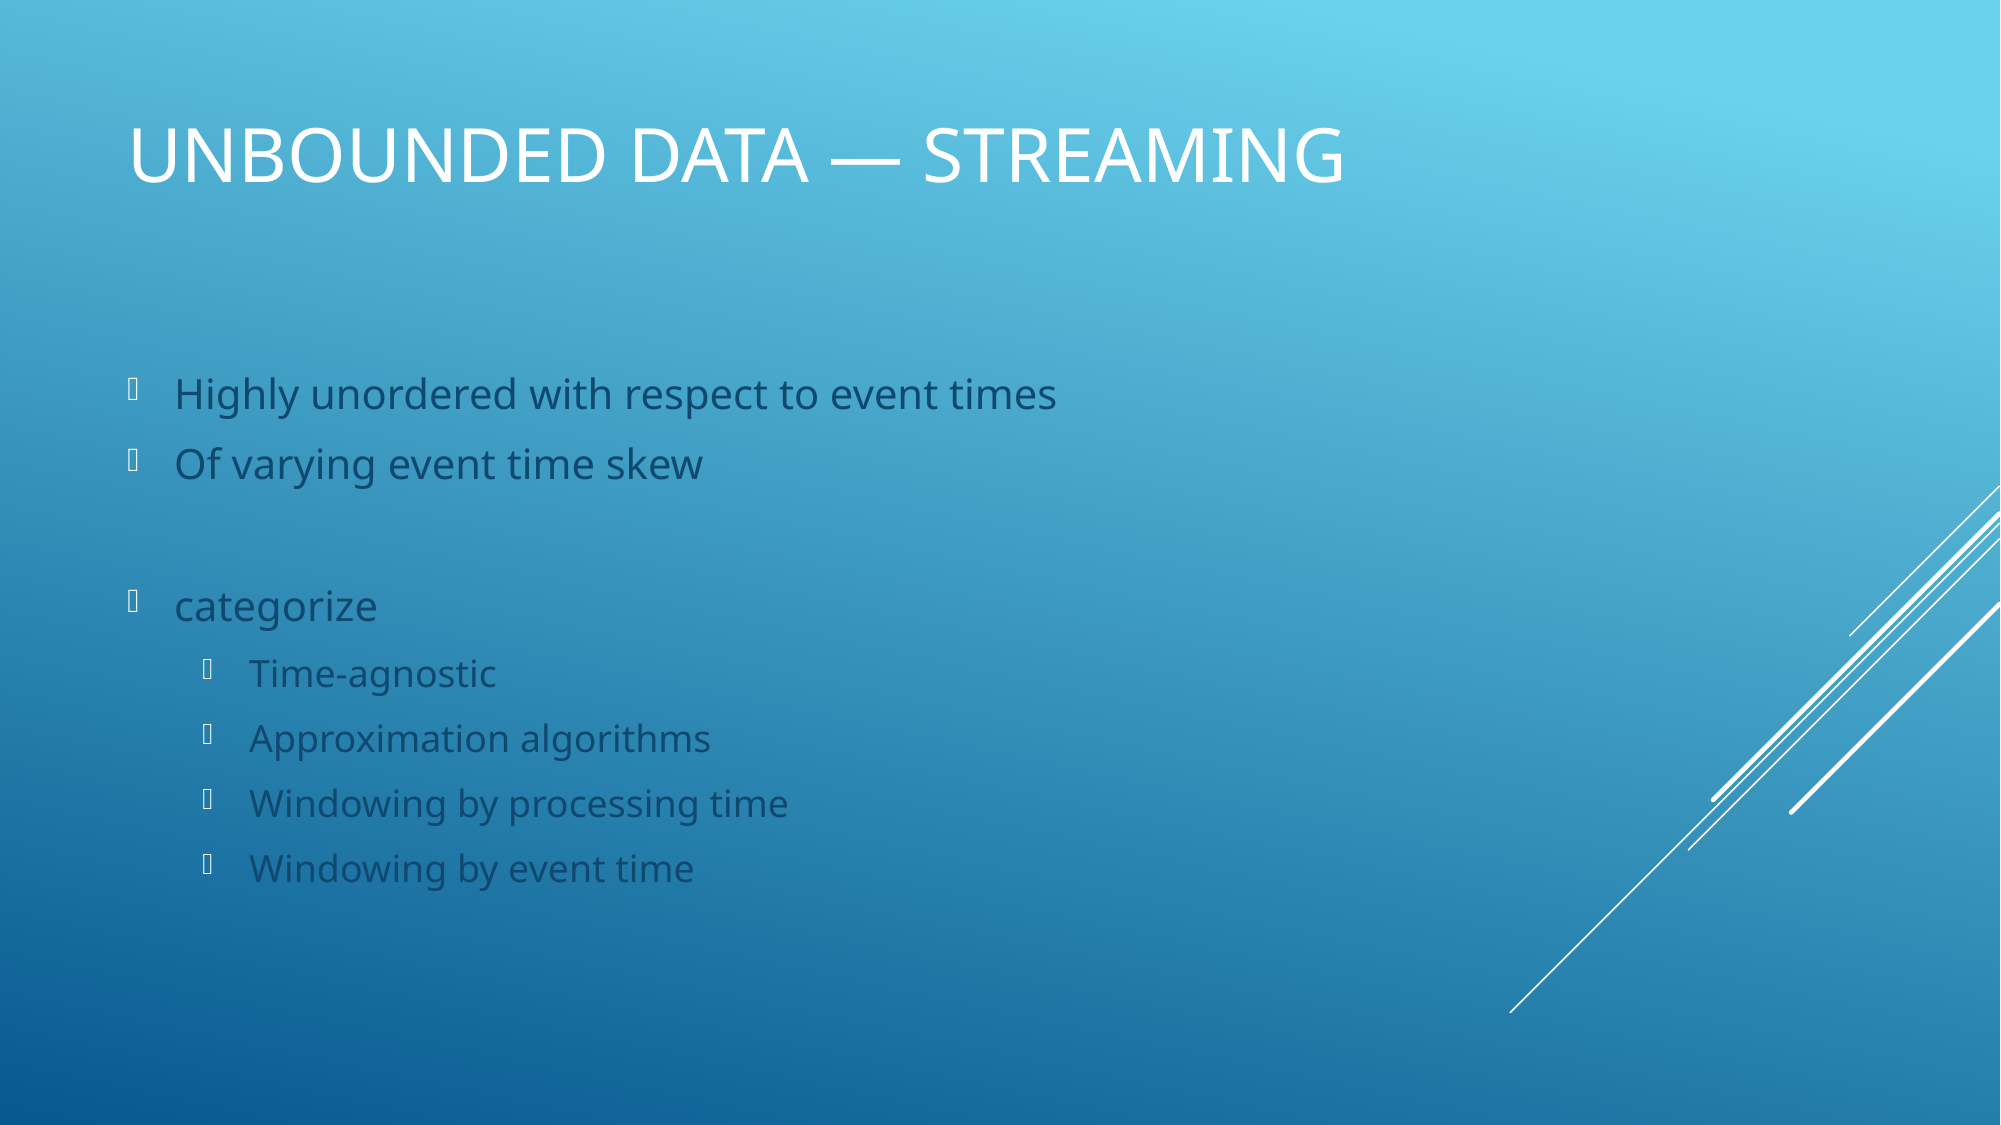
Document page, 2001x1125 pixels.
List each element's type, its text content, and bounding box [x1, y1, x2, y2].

title Unbounded data — streaming [112, 87, 1513, 217]
list Highly unordered with respect to event times Of varying event time skew categorize Time-agnostic Approximation algorithms Windowing by processing time Windowing by event time [112, 279, 1513, 979]
